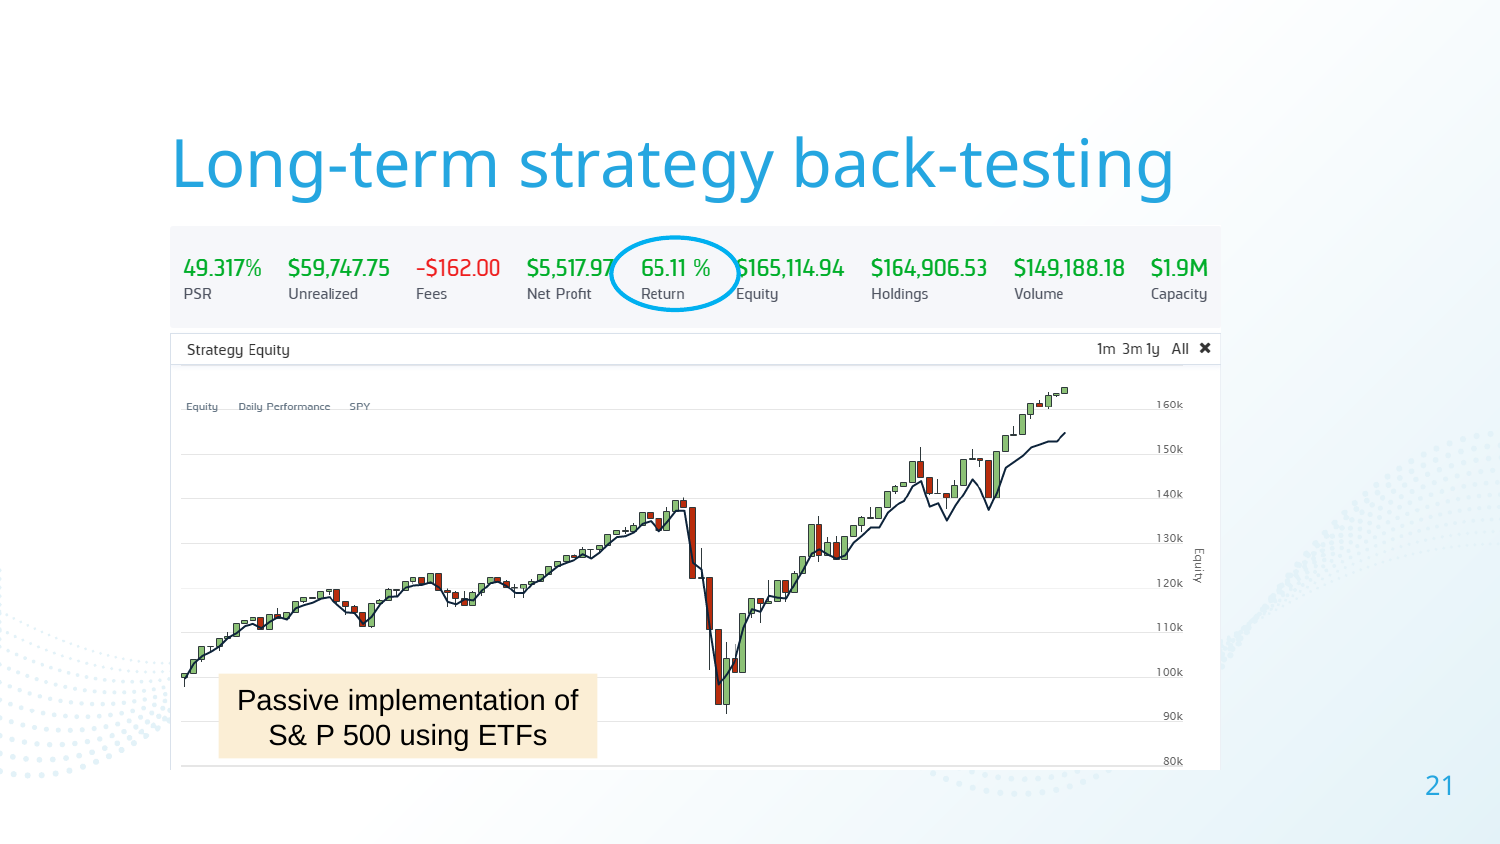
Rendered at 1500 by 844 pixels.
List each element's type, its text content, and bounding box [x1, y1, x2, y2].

slide_number 21 [1366, 754, 1457, 819]
title Long-term strategy back-testing [170, 137, 1330, 203]
picture [169, 225, 1221, 770]
